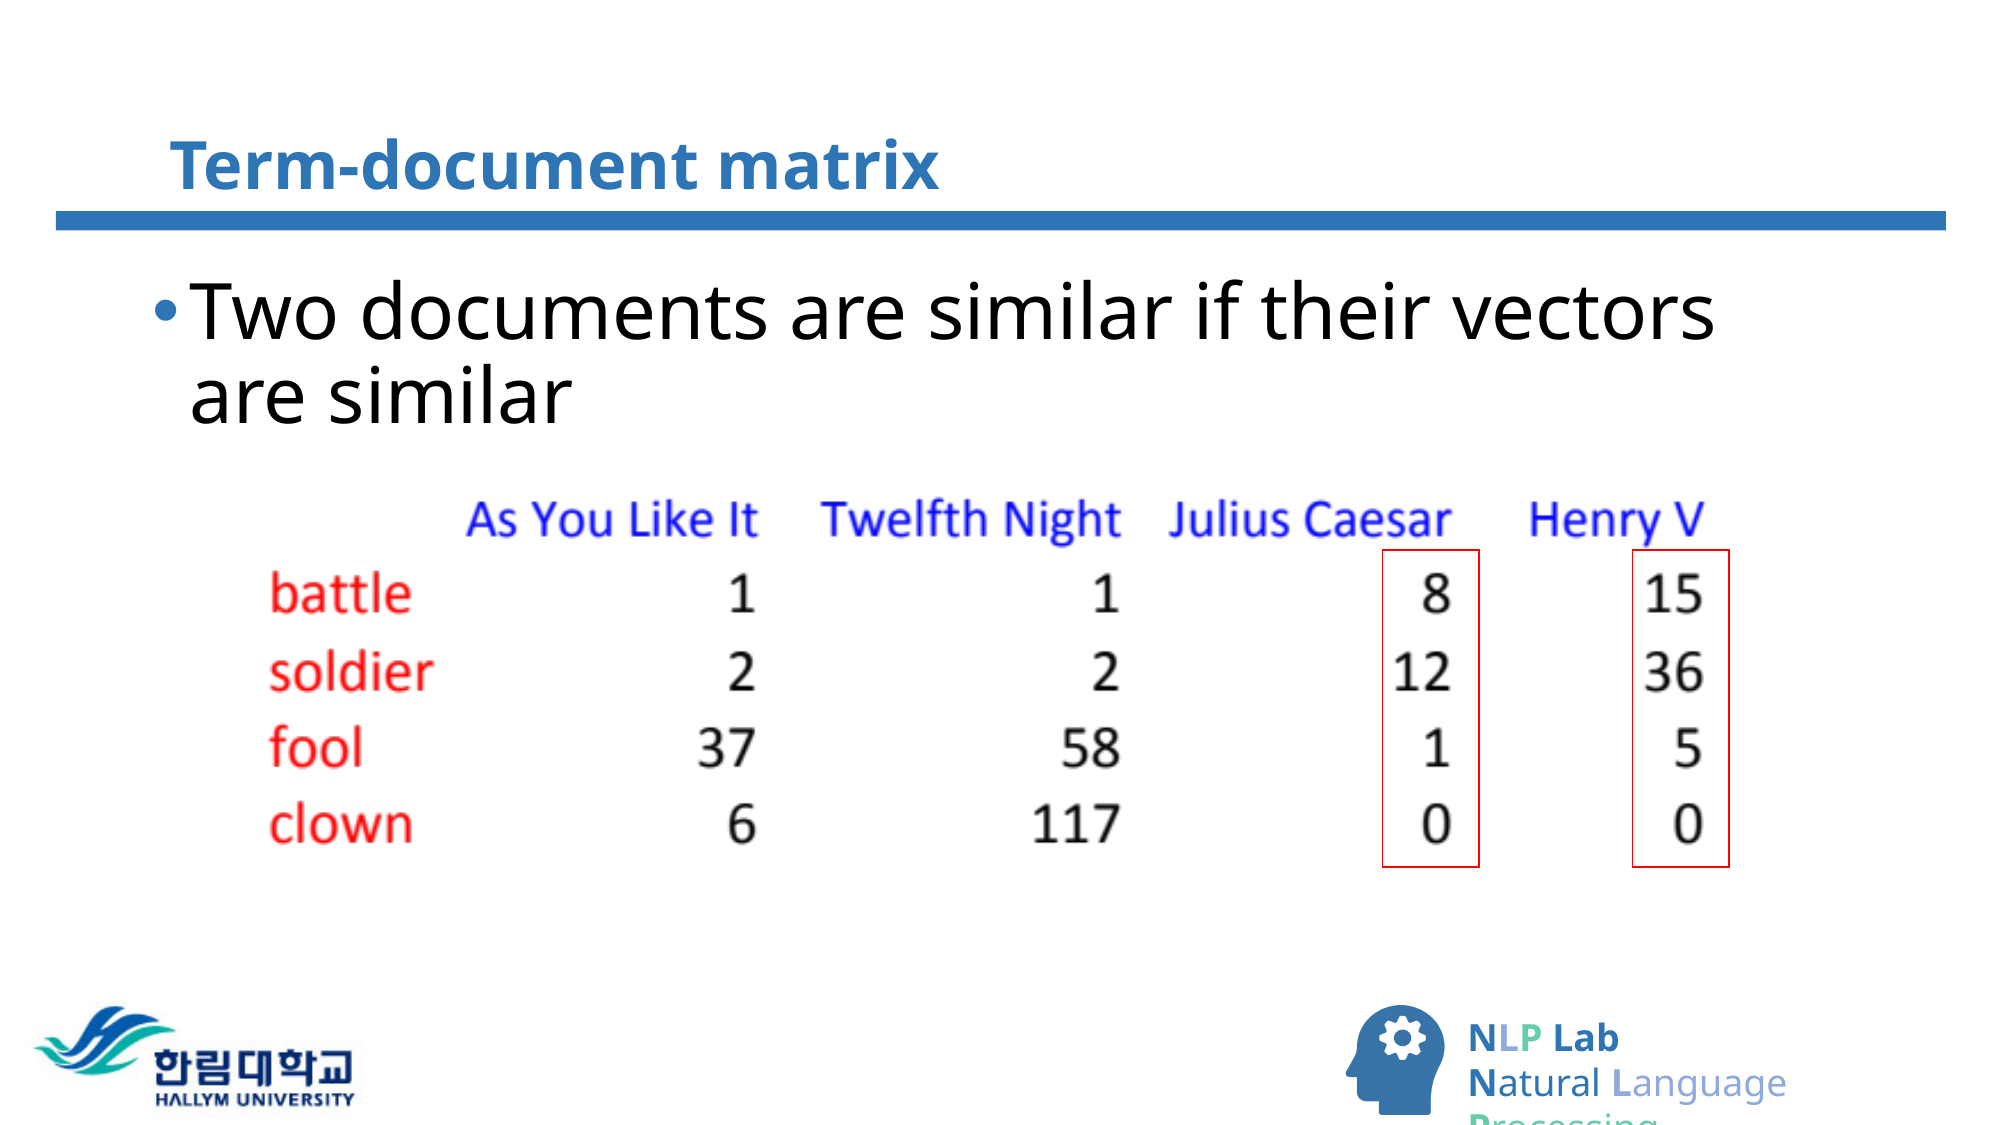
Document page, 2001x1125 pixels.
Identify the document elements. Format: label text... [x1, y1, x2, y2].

title Term-document matrix [137, 59, 1863, 212]
text_box [1382, 859, 1479, 867]
text_box [1632, 550, 1729, 867]
list Two documents are similar if their vectors are similar [137, 264, 1863, 987]
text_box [257, 477, 1715, 859]
picture [27, 1000, 370, 1120]
